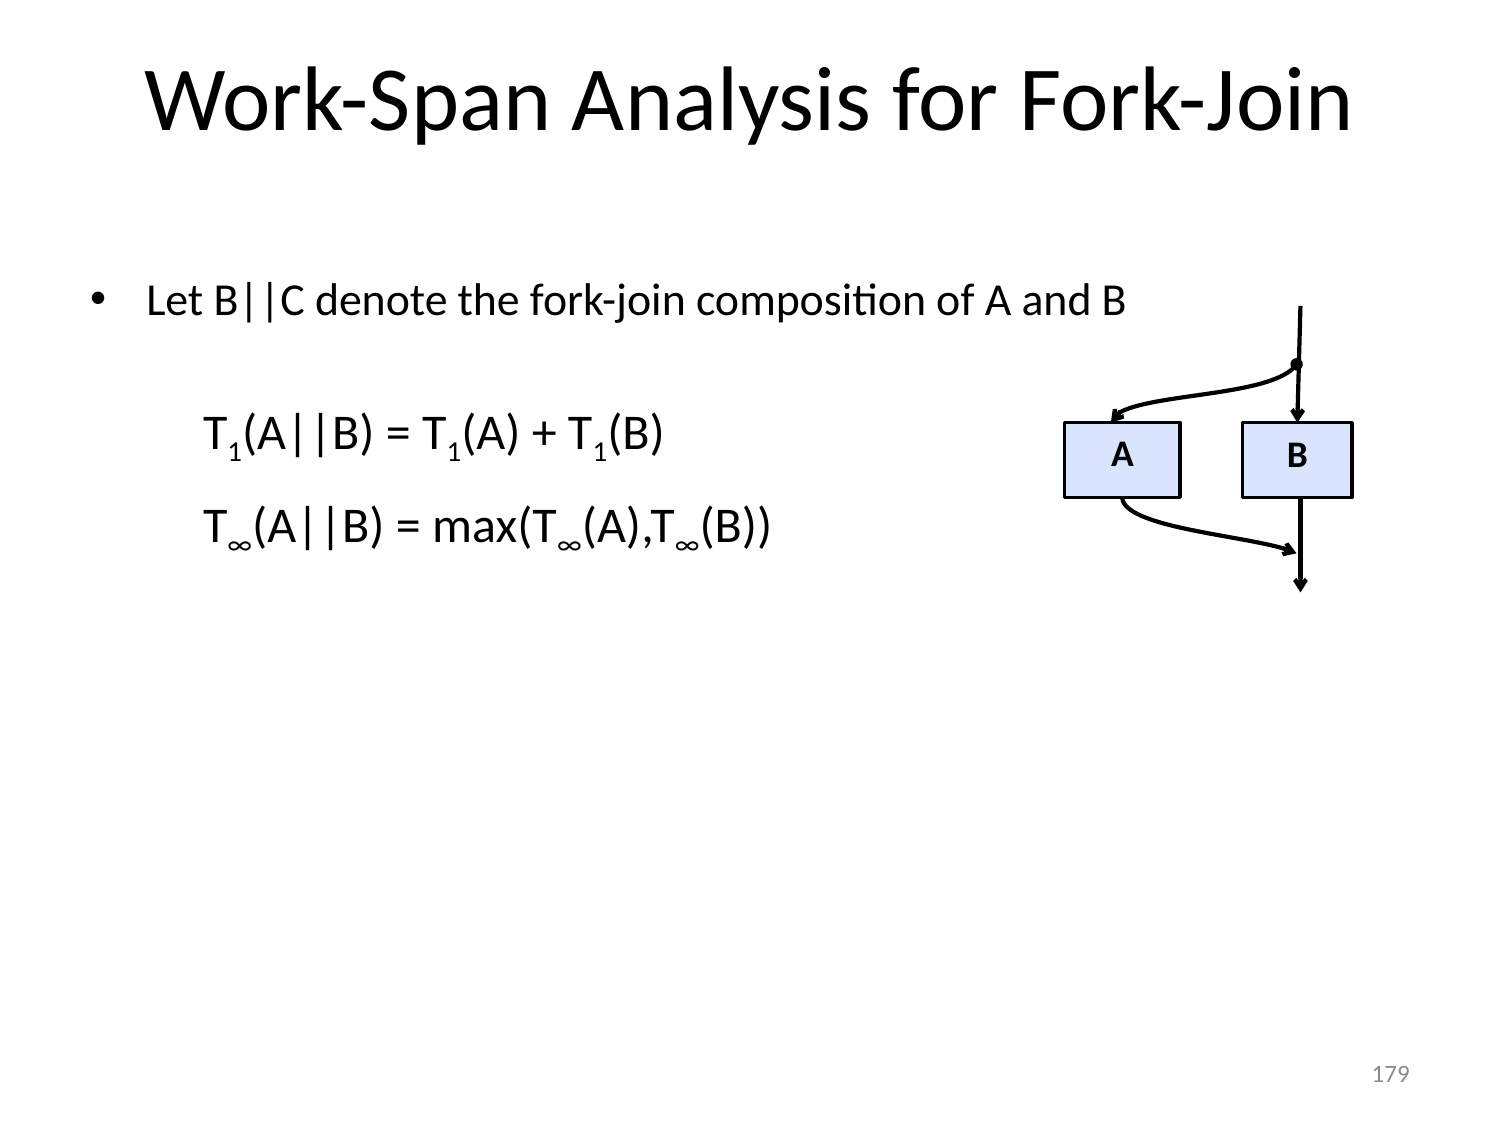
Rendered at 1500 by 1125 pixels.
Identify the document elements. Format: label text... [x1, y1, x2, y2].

slide_number 179 [1074, 1042, 1425, 1103]
text_box [1122, 497, 1296, 556]
text_box [1110, 360, 1292, 423]
title Work-Span Analysis for Fork-Join [75, 0, 1425, 188]
text_box A [1064, 422, 1180, 498]
list Let B||C denote the fork-join composition of A and B T1(A||B) = T1(A) + T1(B) T∞(A||B) = max(T∞(A),T∞(B)) [75, 262, 1425, 1005]
text_box B [1242, 422, 1352, 498]
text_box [1297, 305, 1301, 423]
